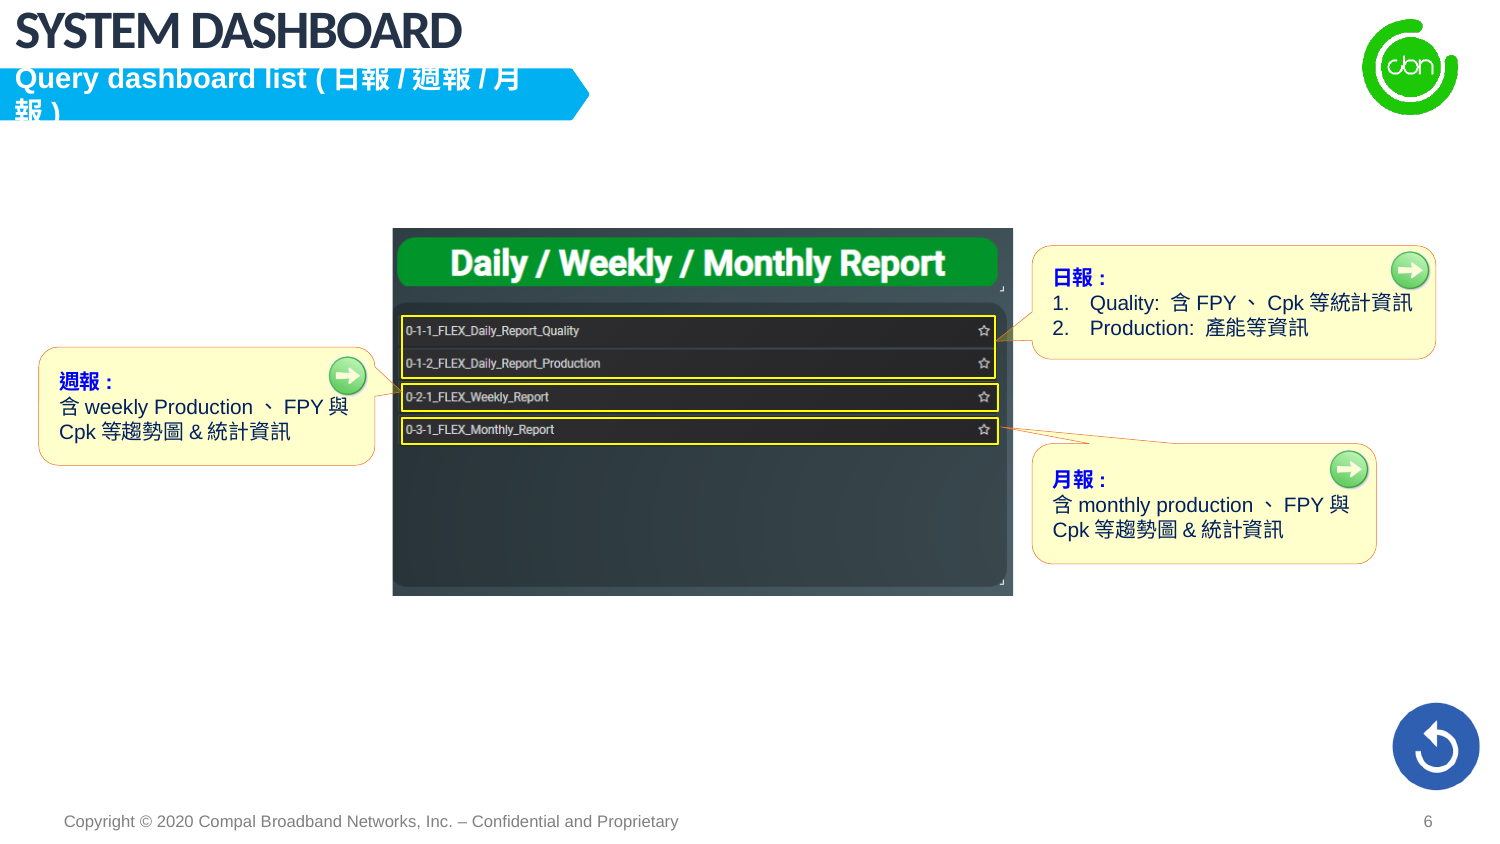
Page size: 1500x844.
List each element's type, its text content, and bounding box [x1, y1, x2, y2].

text_box 週報: 含weekly Production、FPY與Cpk等趨勢圖&統計資訊 [36, 344, 387, 468]
picture [1392, 702, 1480, 793]
text_box Query dashboard list (日報/週報/月報) [0, 68, 590, 121]
slide_number 6 [1372, 802, 1448, 839]
text_box 月報: 含monthly production、FPY與Cpk等趨勢圖&統計資訊 [1019, 426, 1379, 567]
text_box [392, 227, 1014, 596]
picture [1390, 249, 1431, 292]
text_box 日報: Quality: 含FPY、Cpk等統計資訊 Production: 產能等資訊 [1019, 243, 1438, 362]
text_box System dashboard [0, 0, 1375, 86]
picture [1362, 19, 1458, 115]
picture [327, 354, 369, 397]
picture [1329, 447, 1371, 490]
